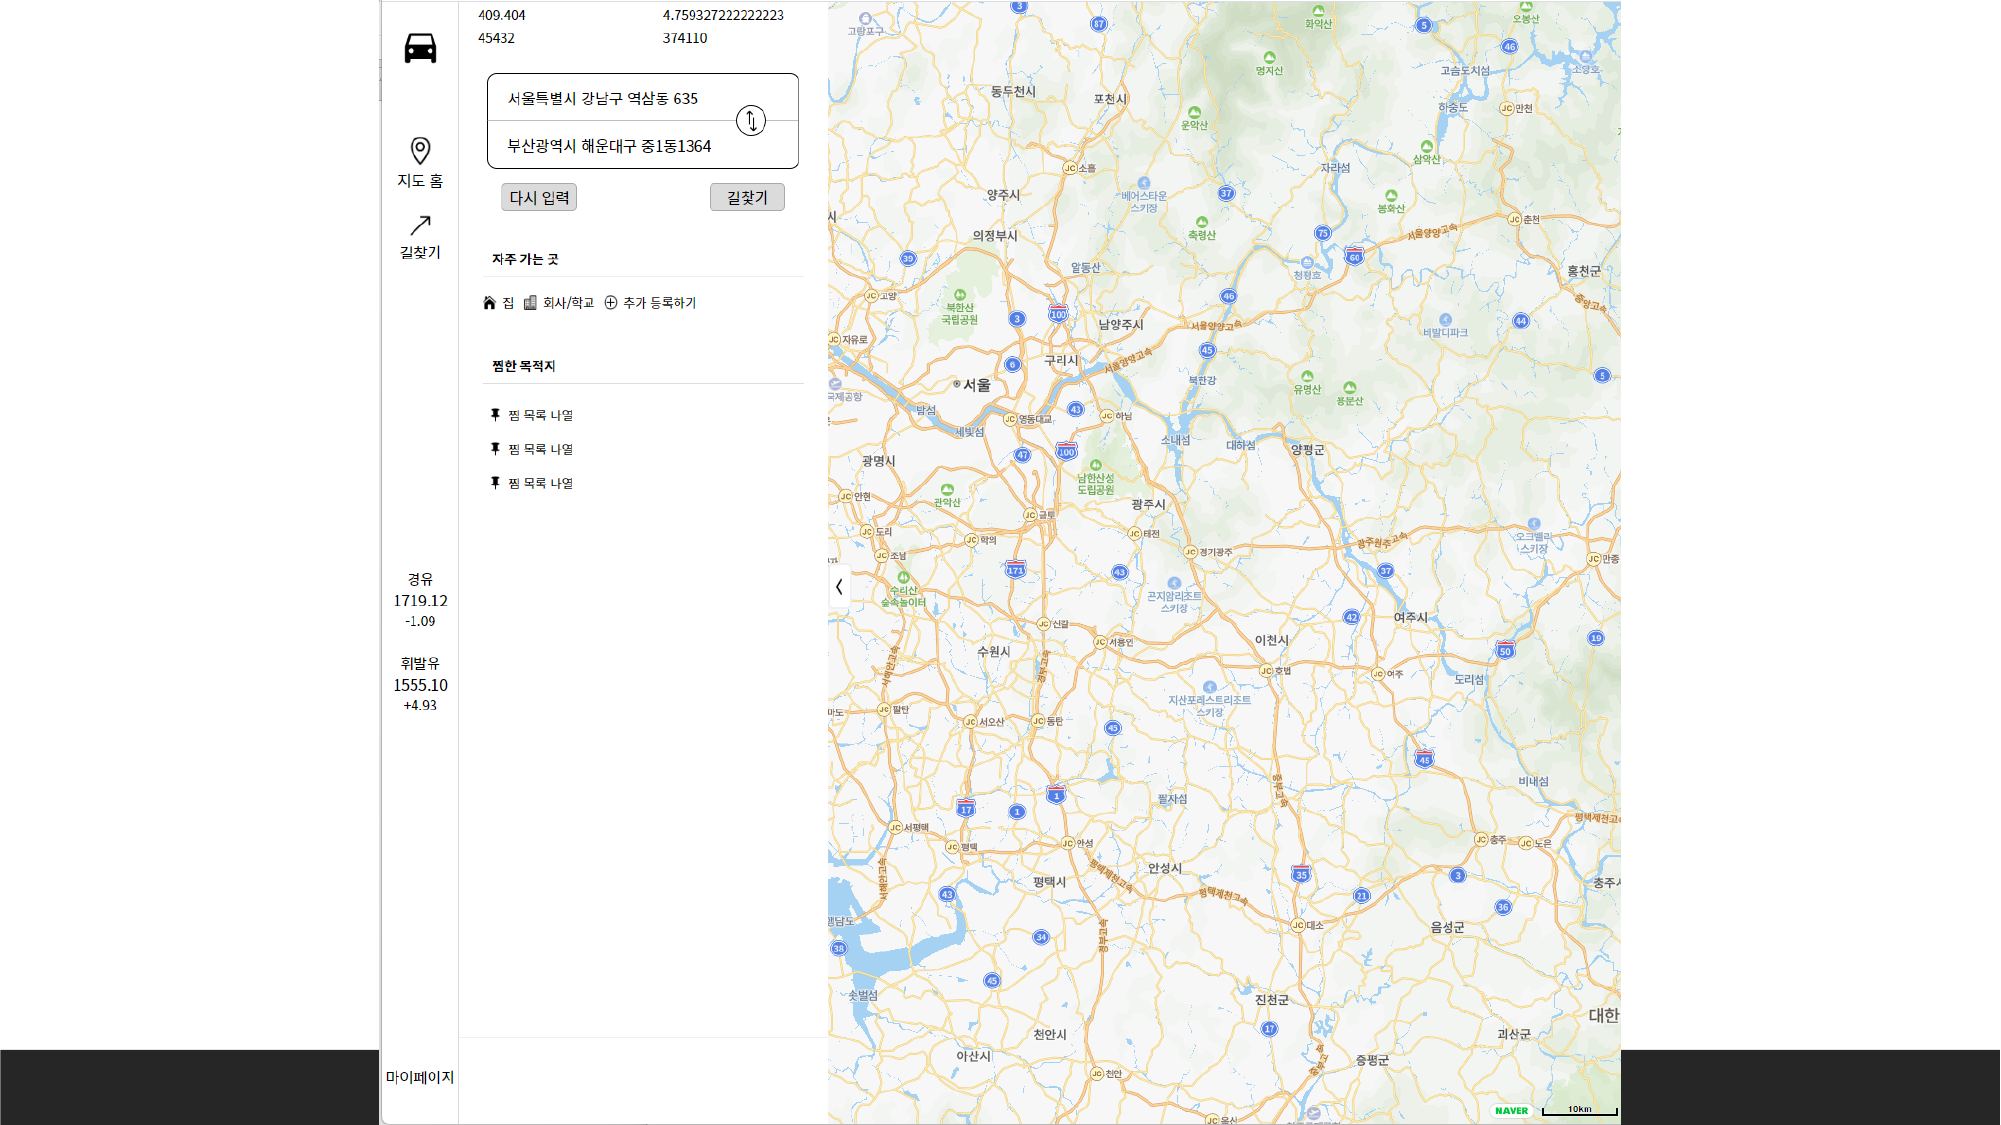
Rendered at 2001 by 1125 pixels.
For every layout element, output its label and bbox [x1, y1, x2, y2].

picture [379, 0, 1621, 1125]
